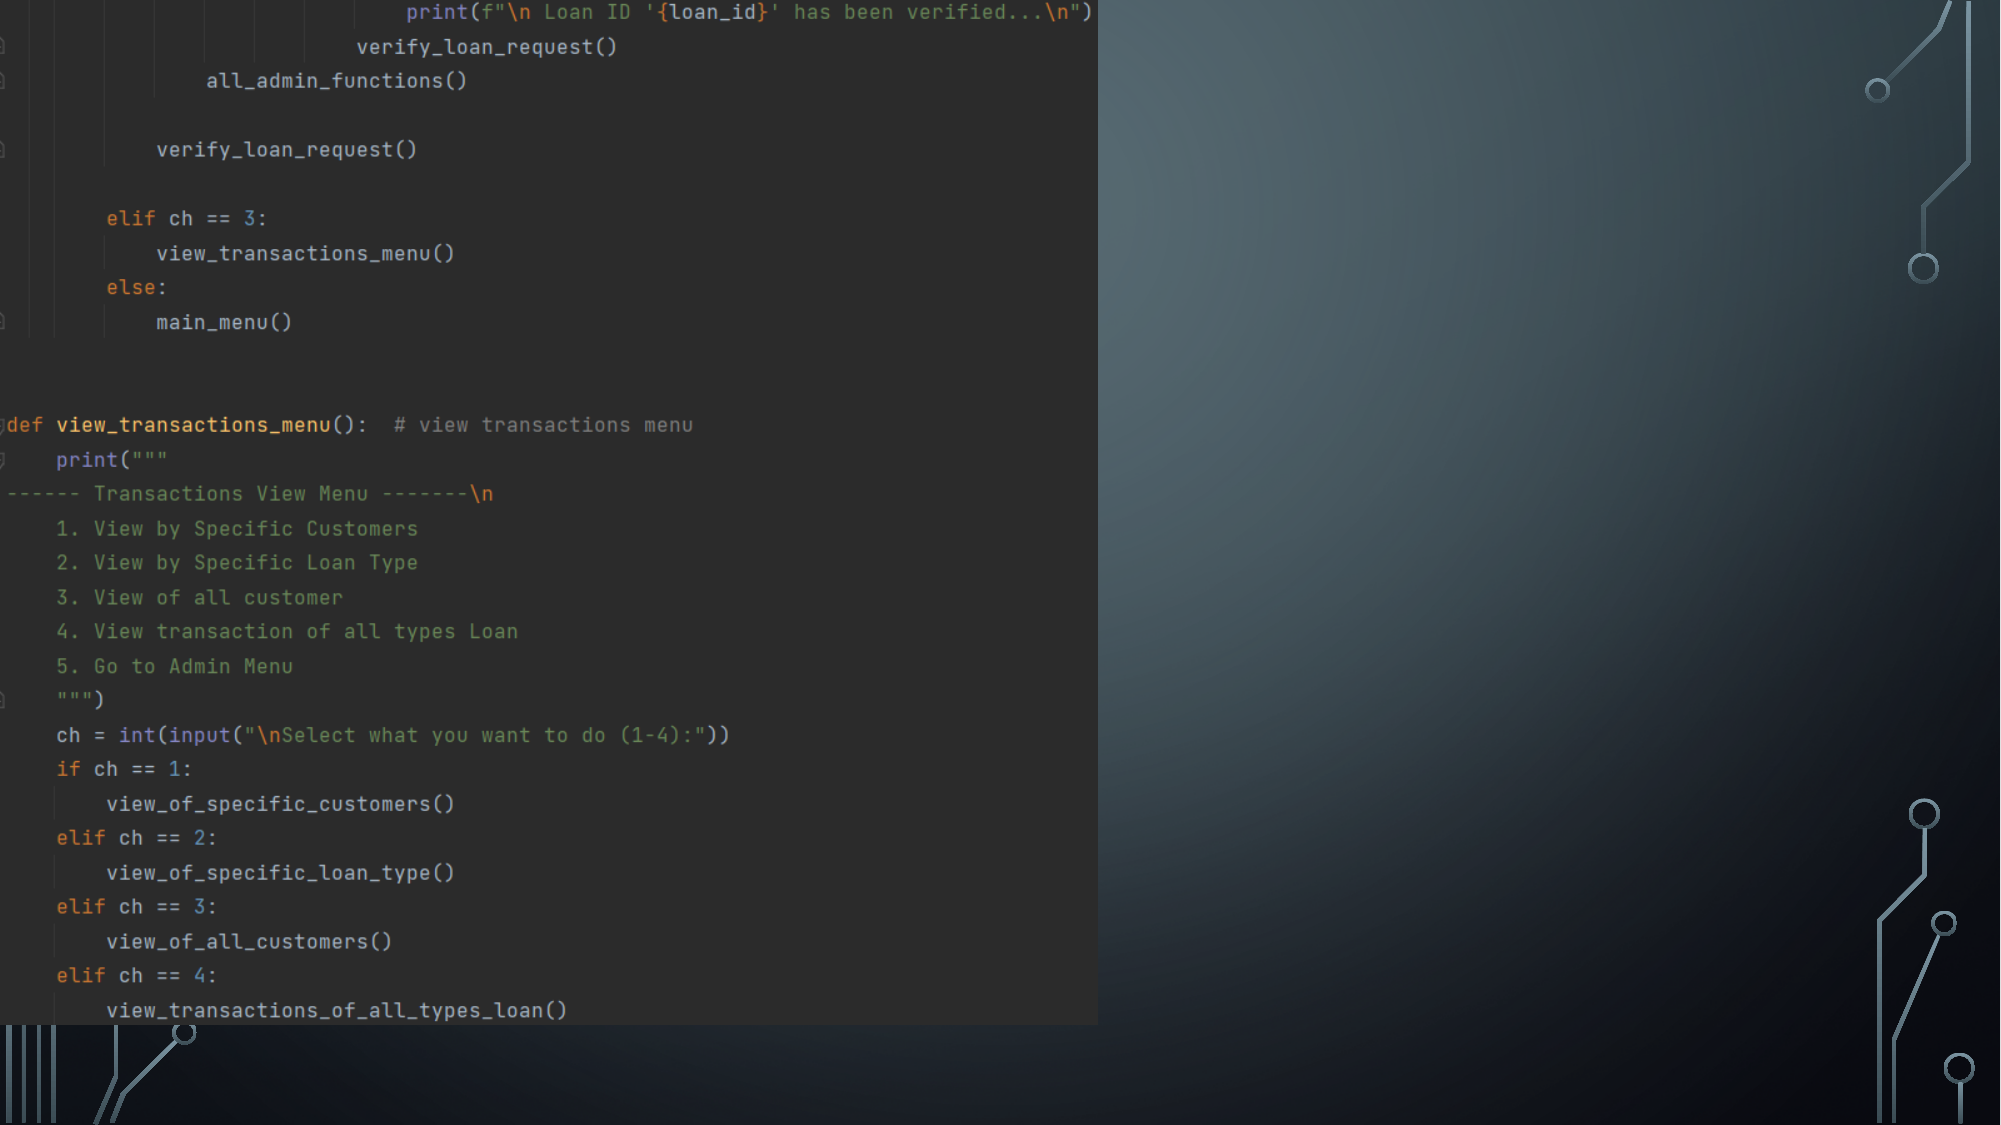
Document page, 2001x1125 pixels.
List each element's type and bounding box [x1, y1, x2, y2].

picture [0, 0, 1098, 1026]
